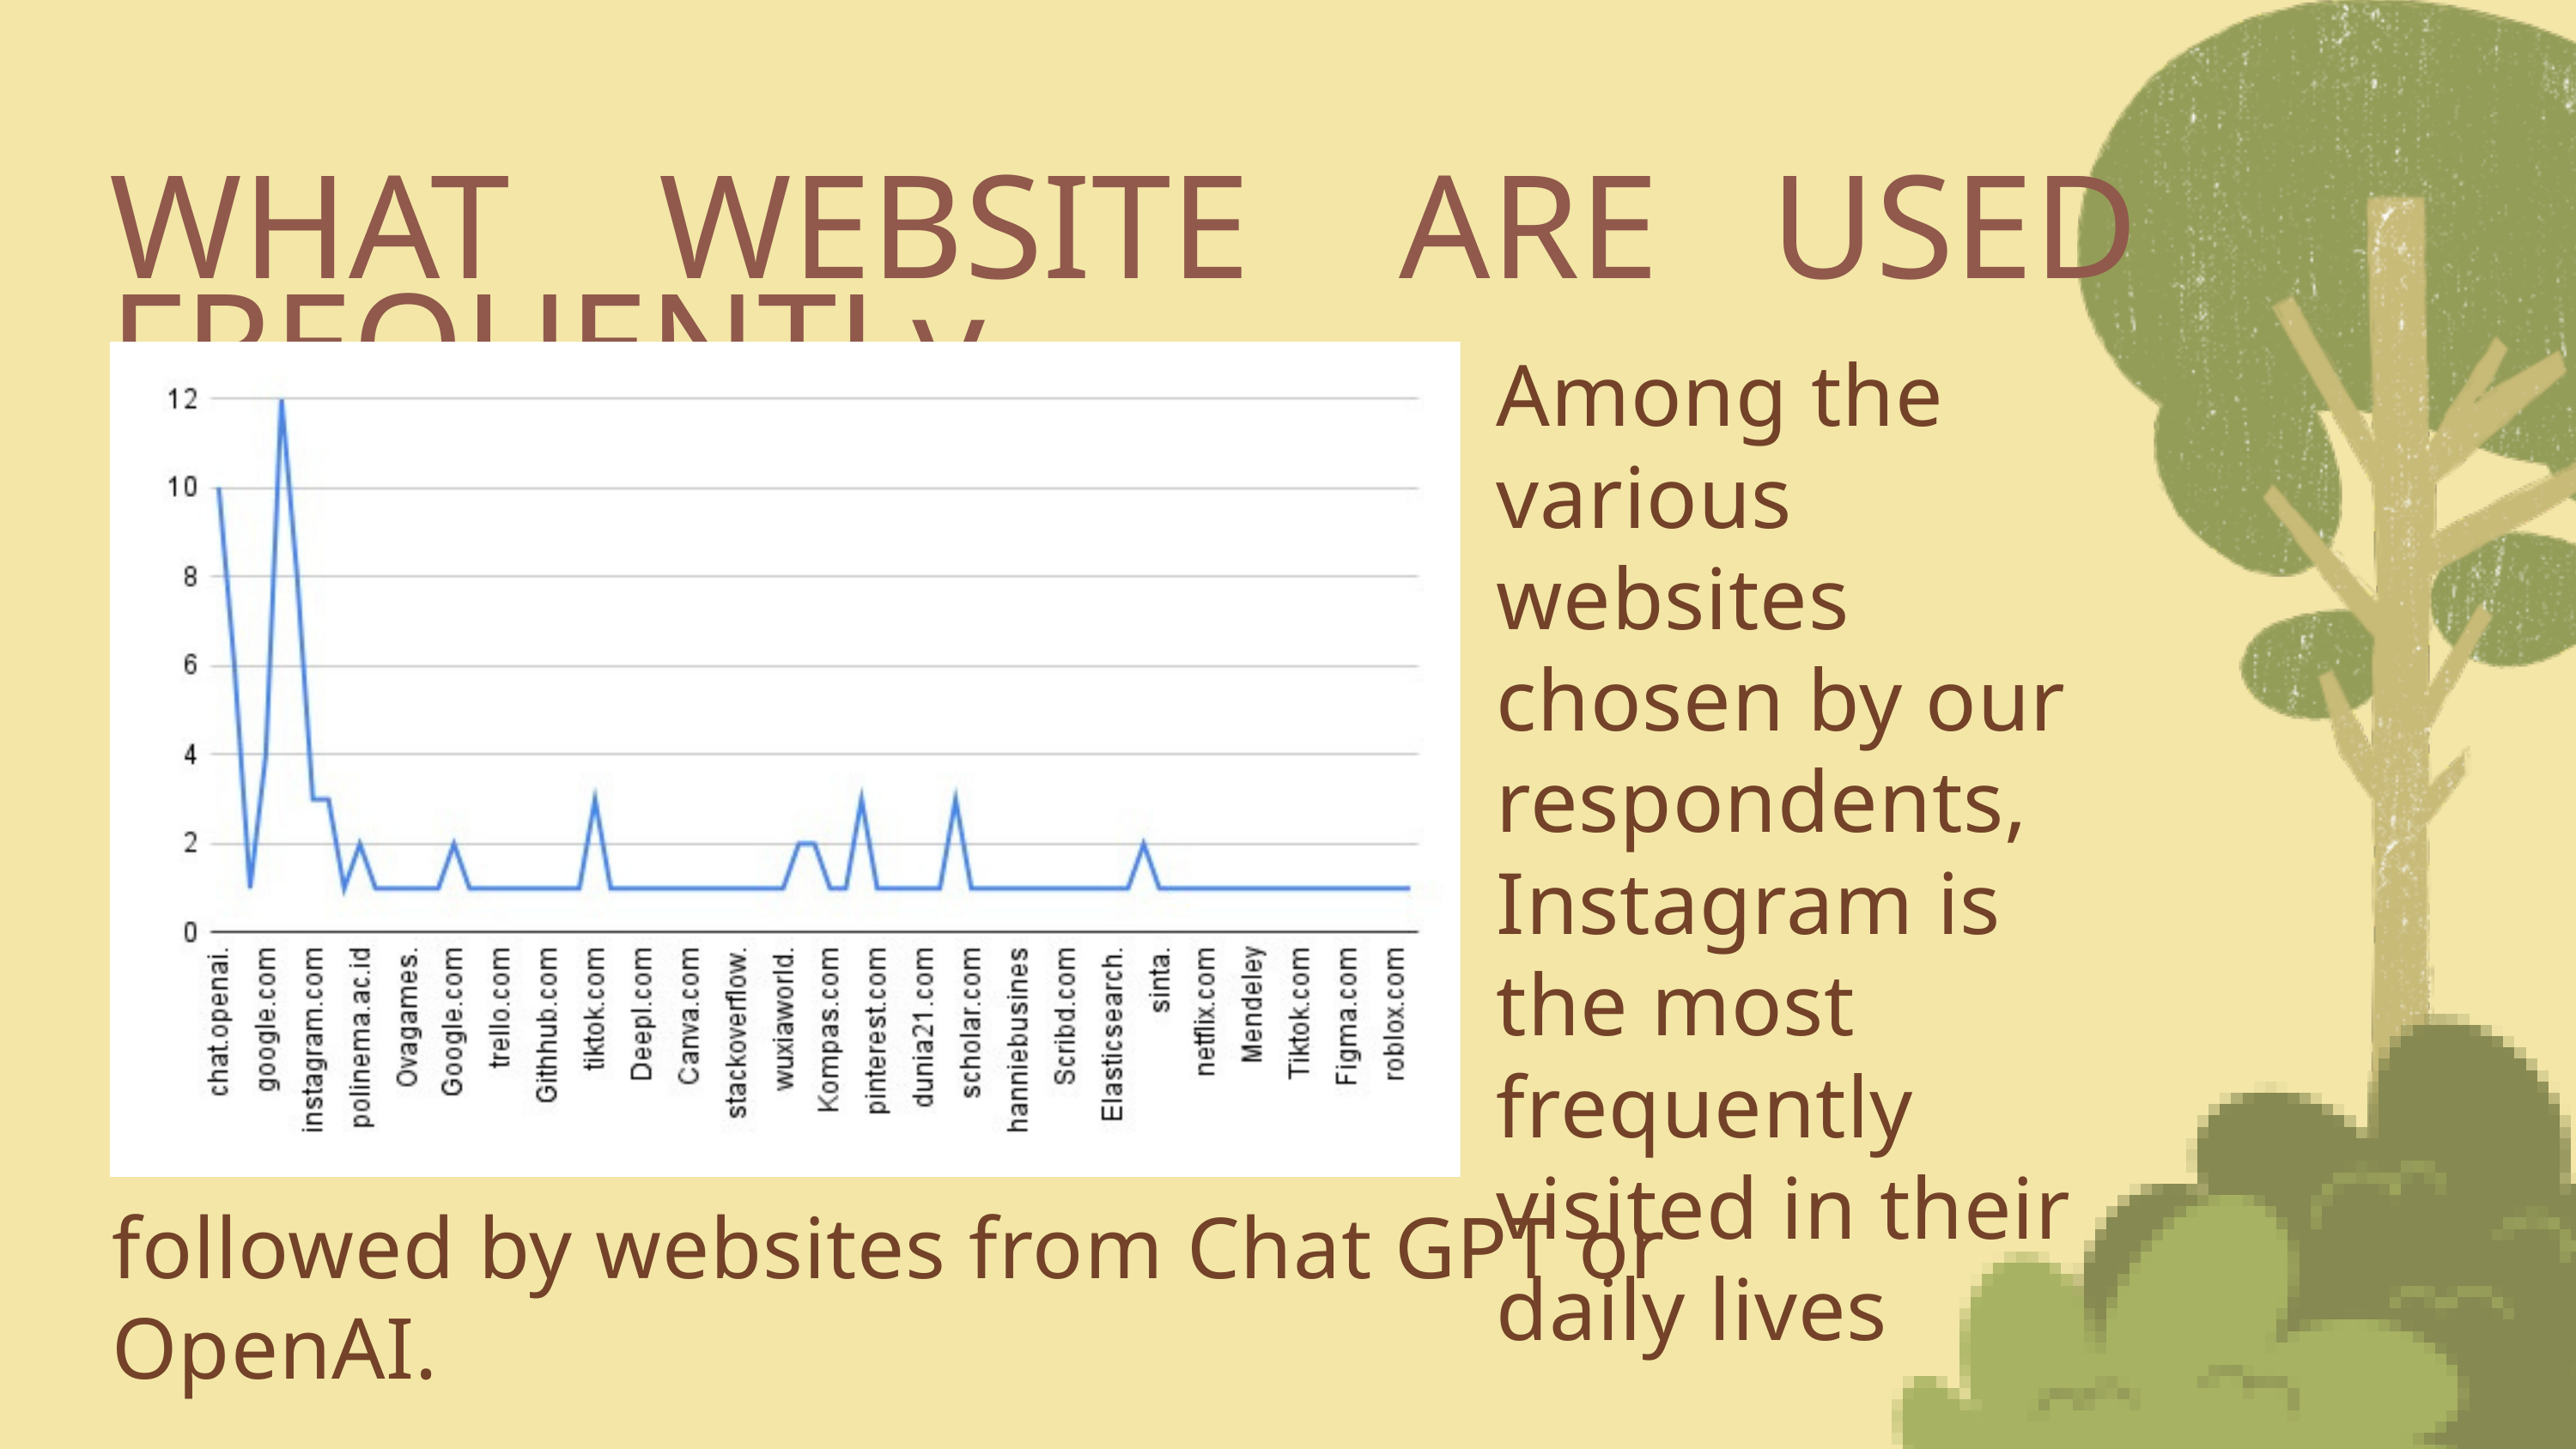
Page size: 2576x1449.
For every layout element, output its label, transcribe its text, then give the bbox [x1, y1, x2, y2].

text_box Among the various websites chosen by our respondents, Instagram is the most frequently visited in their daily lives [1496, 342, 2137, 1358]
text_box [109, 342, 1461, 1177]
text_box WHAT WEBSITE ARE USED FREQUENTLy [109, 188, 2576, 427]
text_box [2077, 0, 2576, 188]
text_box followed by websites from Chat GPT or OpenAI. [112, 1194, 1986, 1397]
text_box [1892, 1014, 2576, 1449]
text_box [2137, 427, 2576, 1014]
